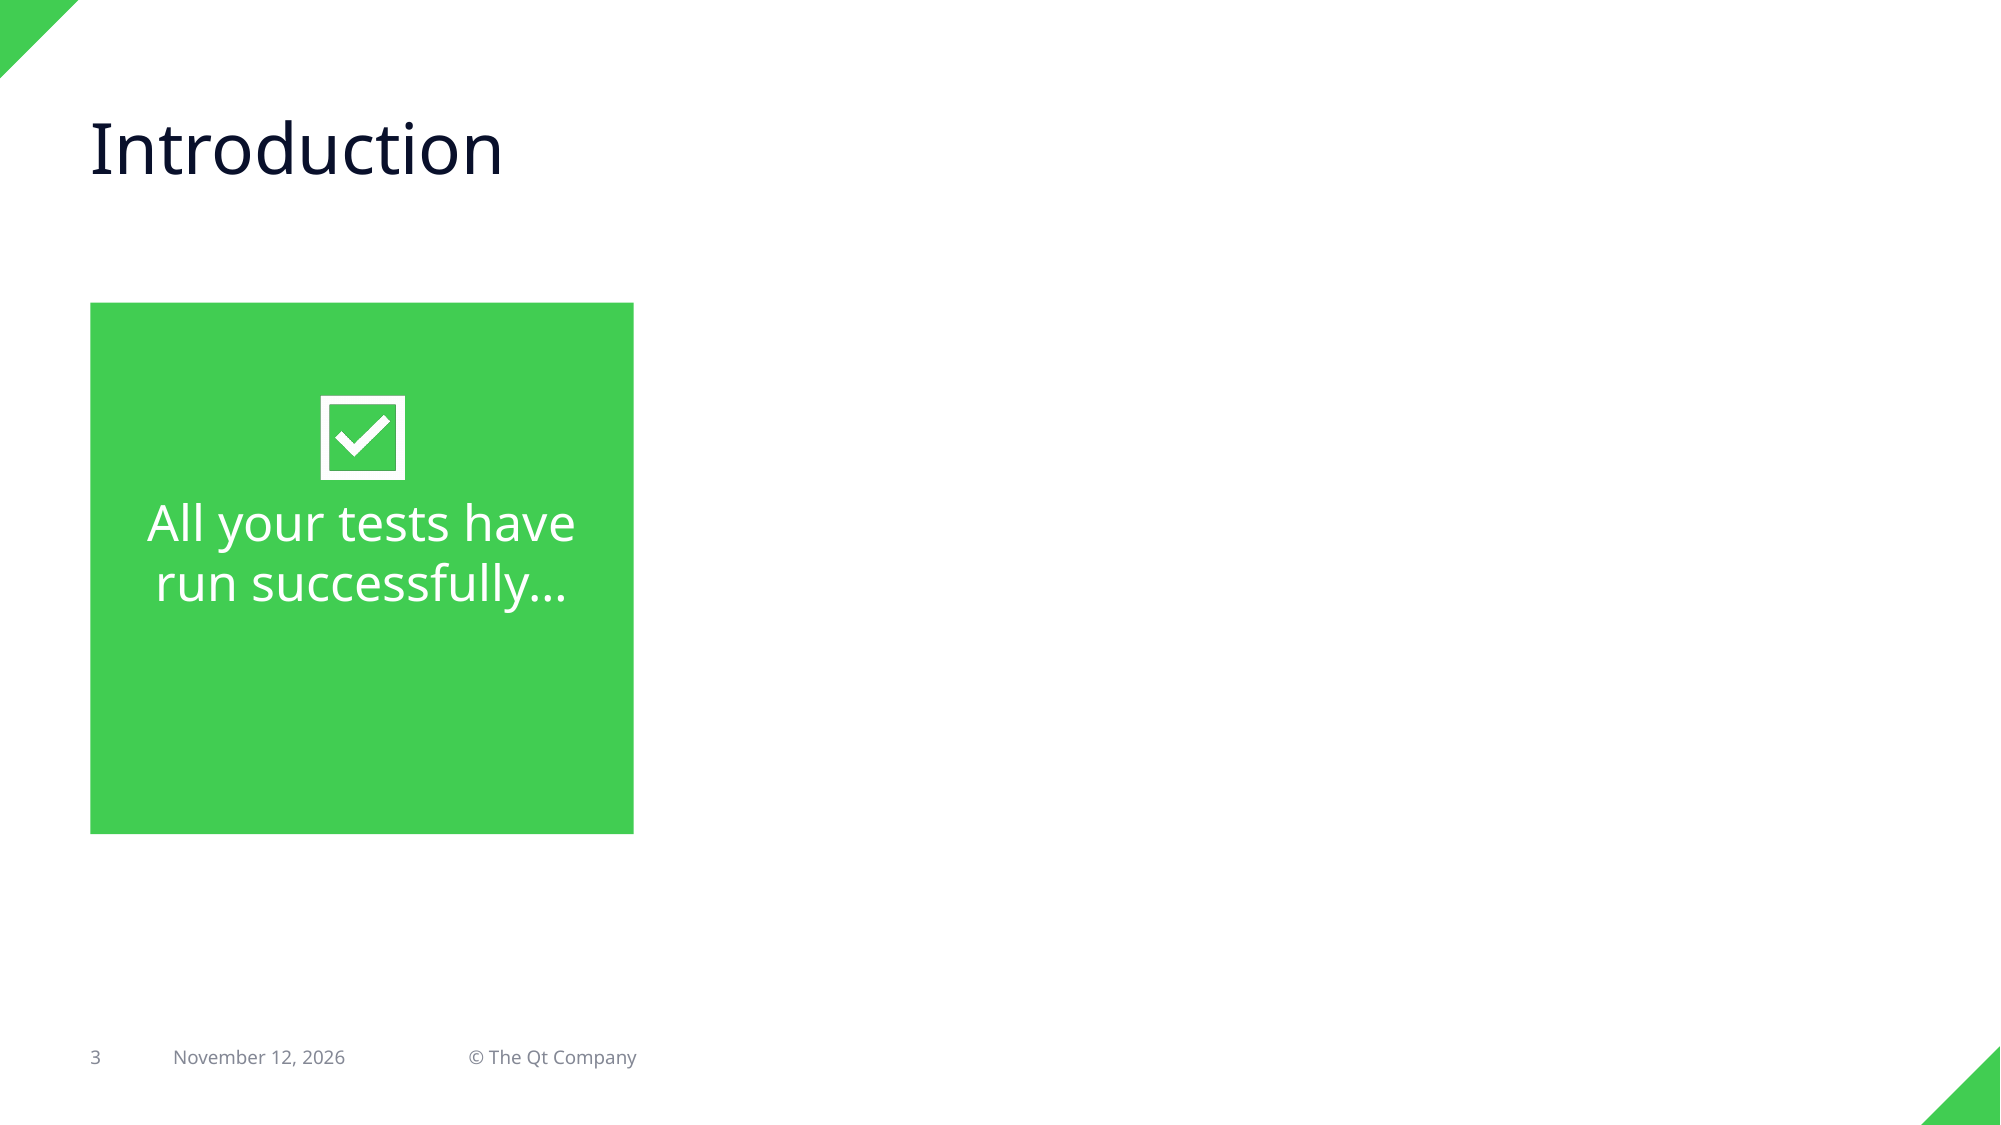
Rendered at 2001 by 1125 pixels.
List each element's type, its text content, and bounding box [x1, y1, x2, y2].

picture [286, 362, 438, 513]
slide_number 3 [90, 1046, 174, 1071]
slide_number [174, 1046, 468, 1071]
footer © The Qt Company [468, 1046, 1910, 1071]
list All your tests have run successfully… [90, 302, 634, 835]
title Introduction [90, 113, 1910, 268]
